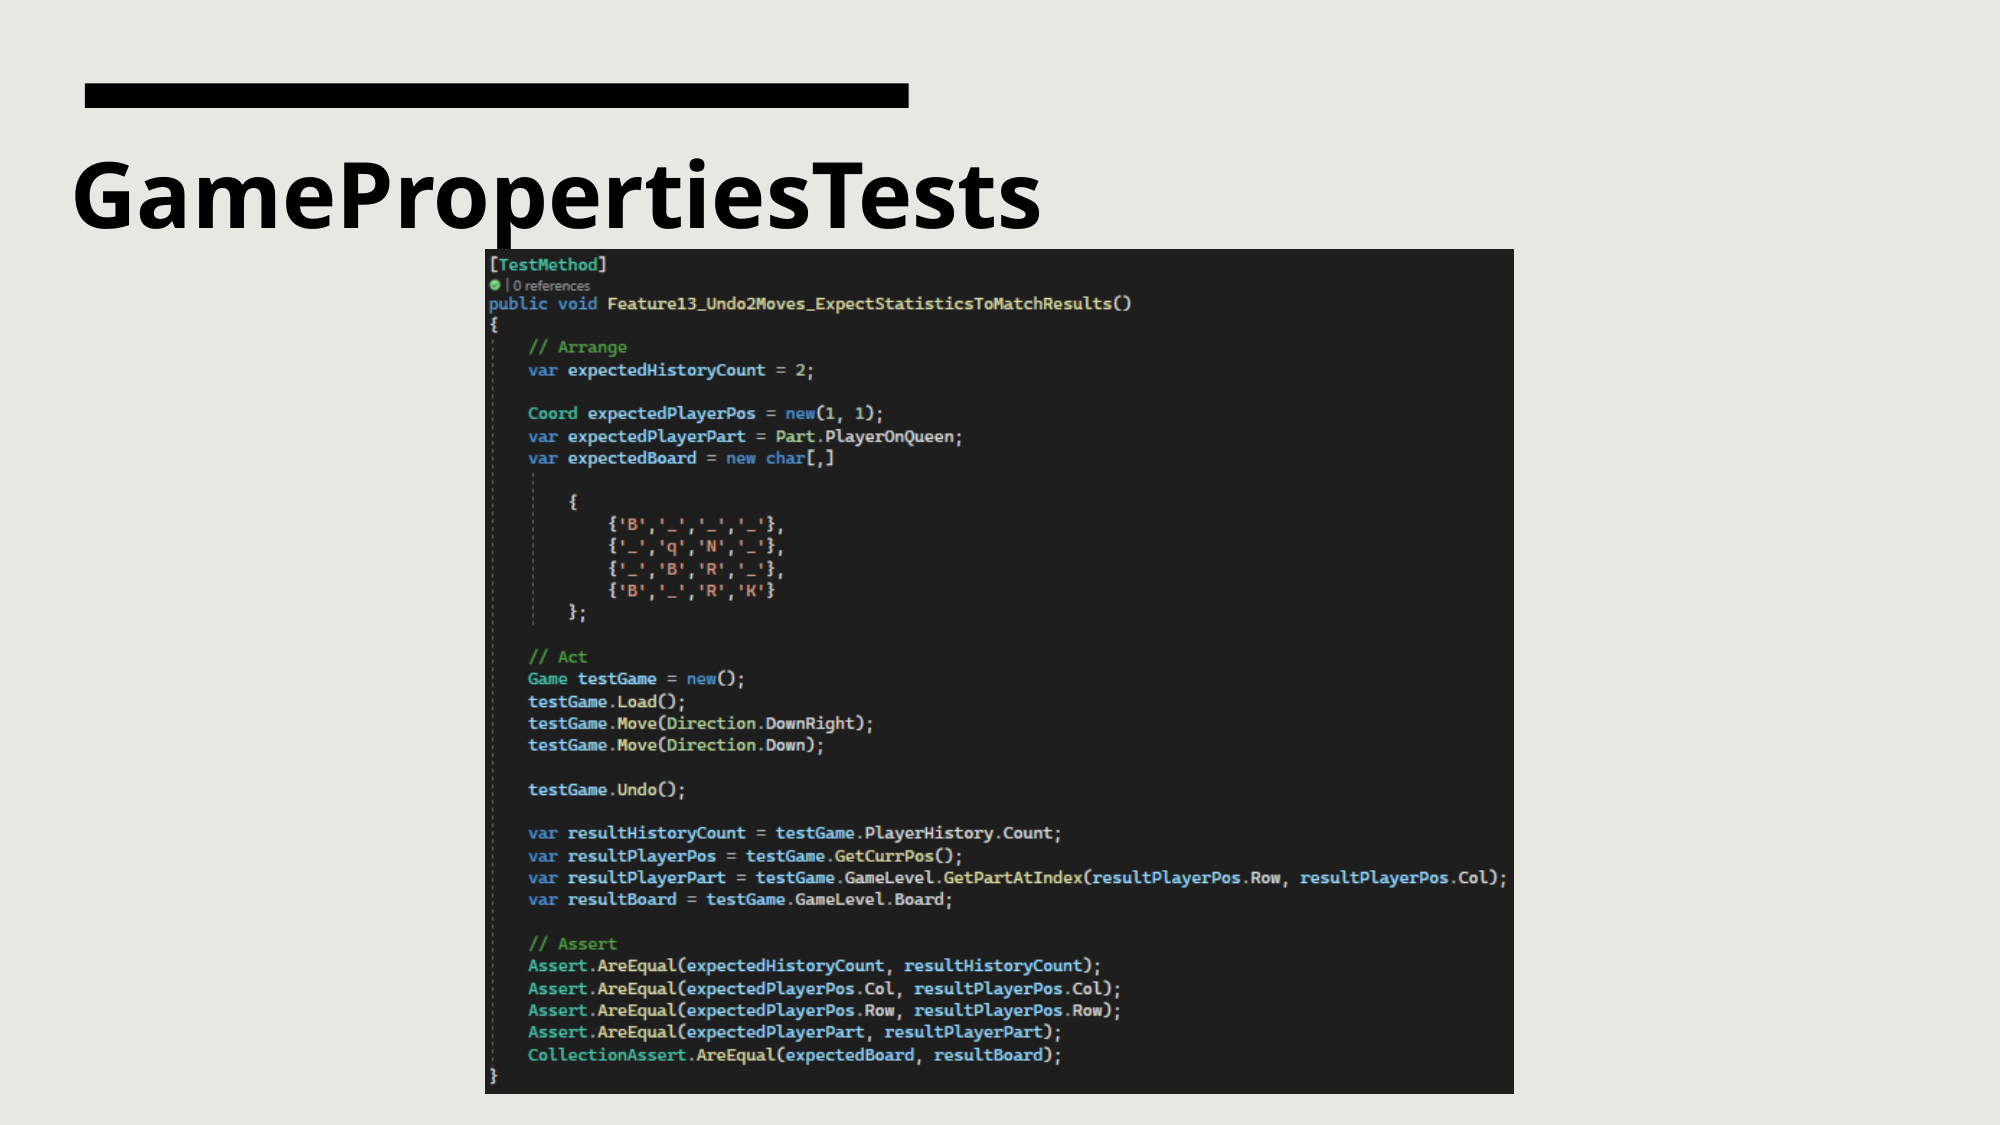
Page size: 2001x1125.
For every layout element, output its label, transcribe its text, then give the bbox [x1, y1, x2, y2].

title GamePropertiesTests [55, 129, 1261, 312]
picture [485, 249, 1514, 1094]
